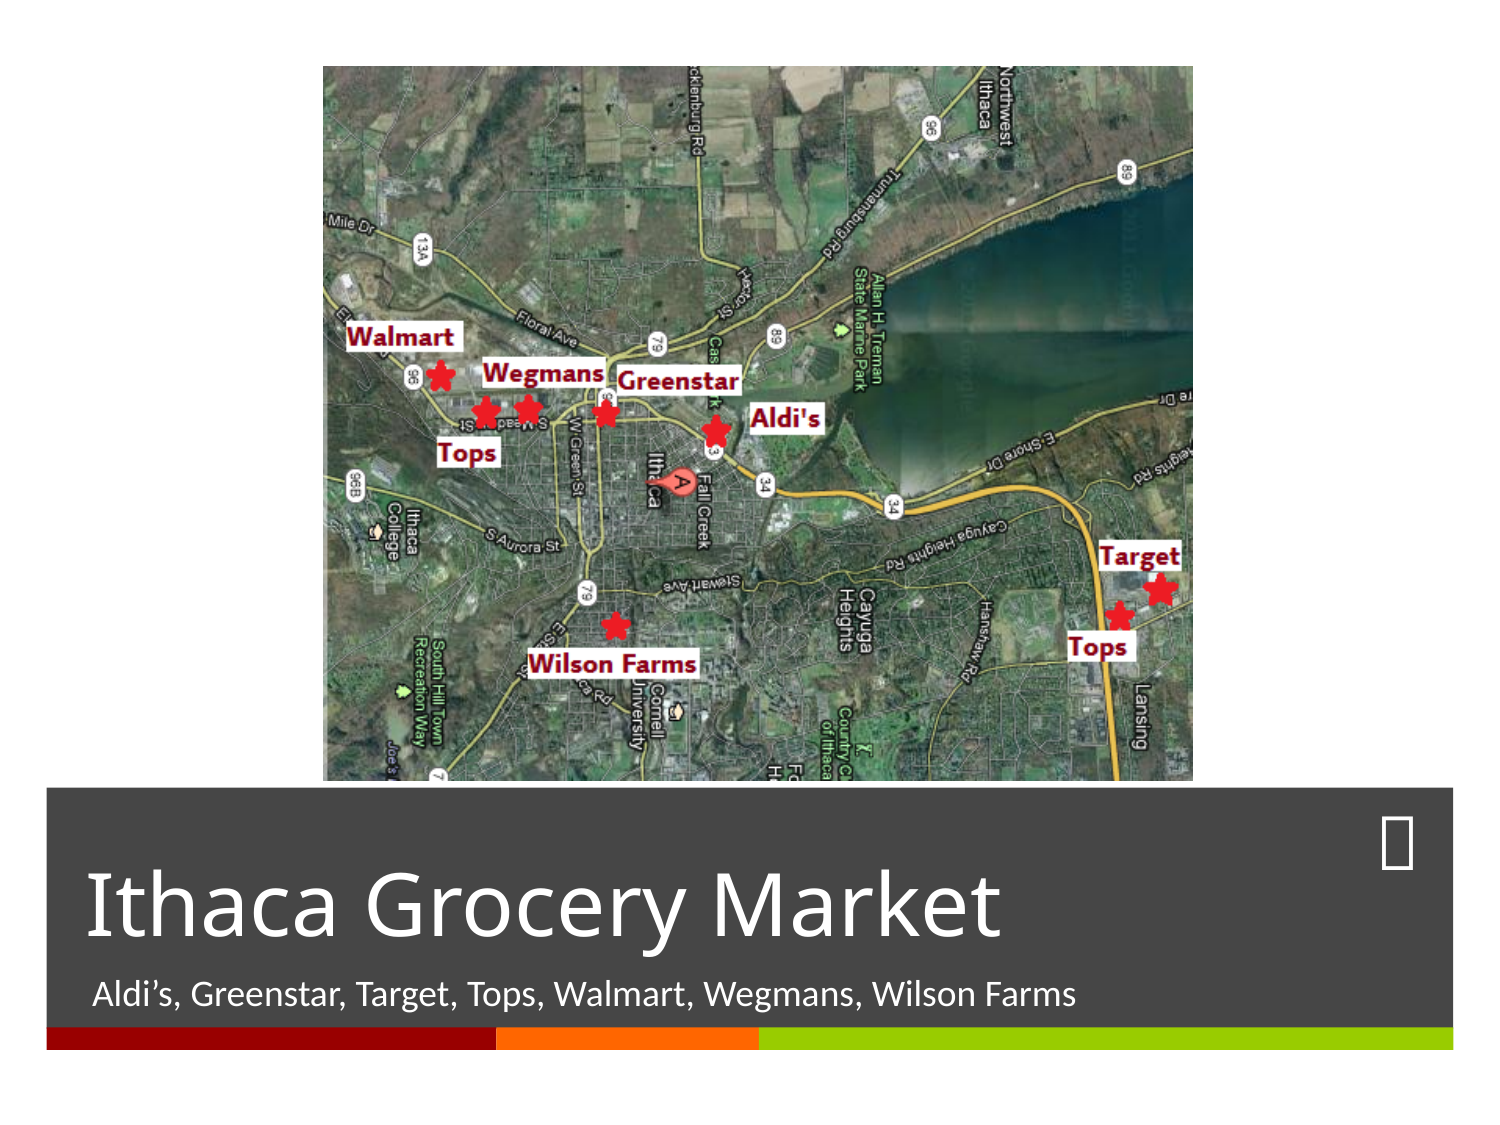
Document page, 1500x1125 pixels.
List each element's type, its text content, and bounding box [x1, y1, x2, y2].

title Ithaca Grocery Market [70, 807, 1346, 962]
list Aldi’s, Greenstar, Target, Tops, Walmart, Wegmans, Wilson Farms [77, 961, 1346, 1028]
picture [46, 65, 1454, 791]
